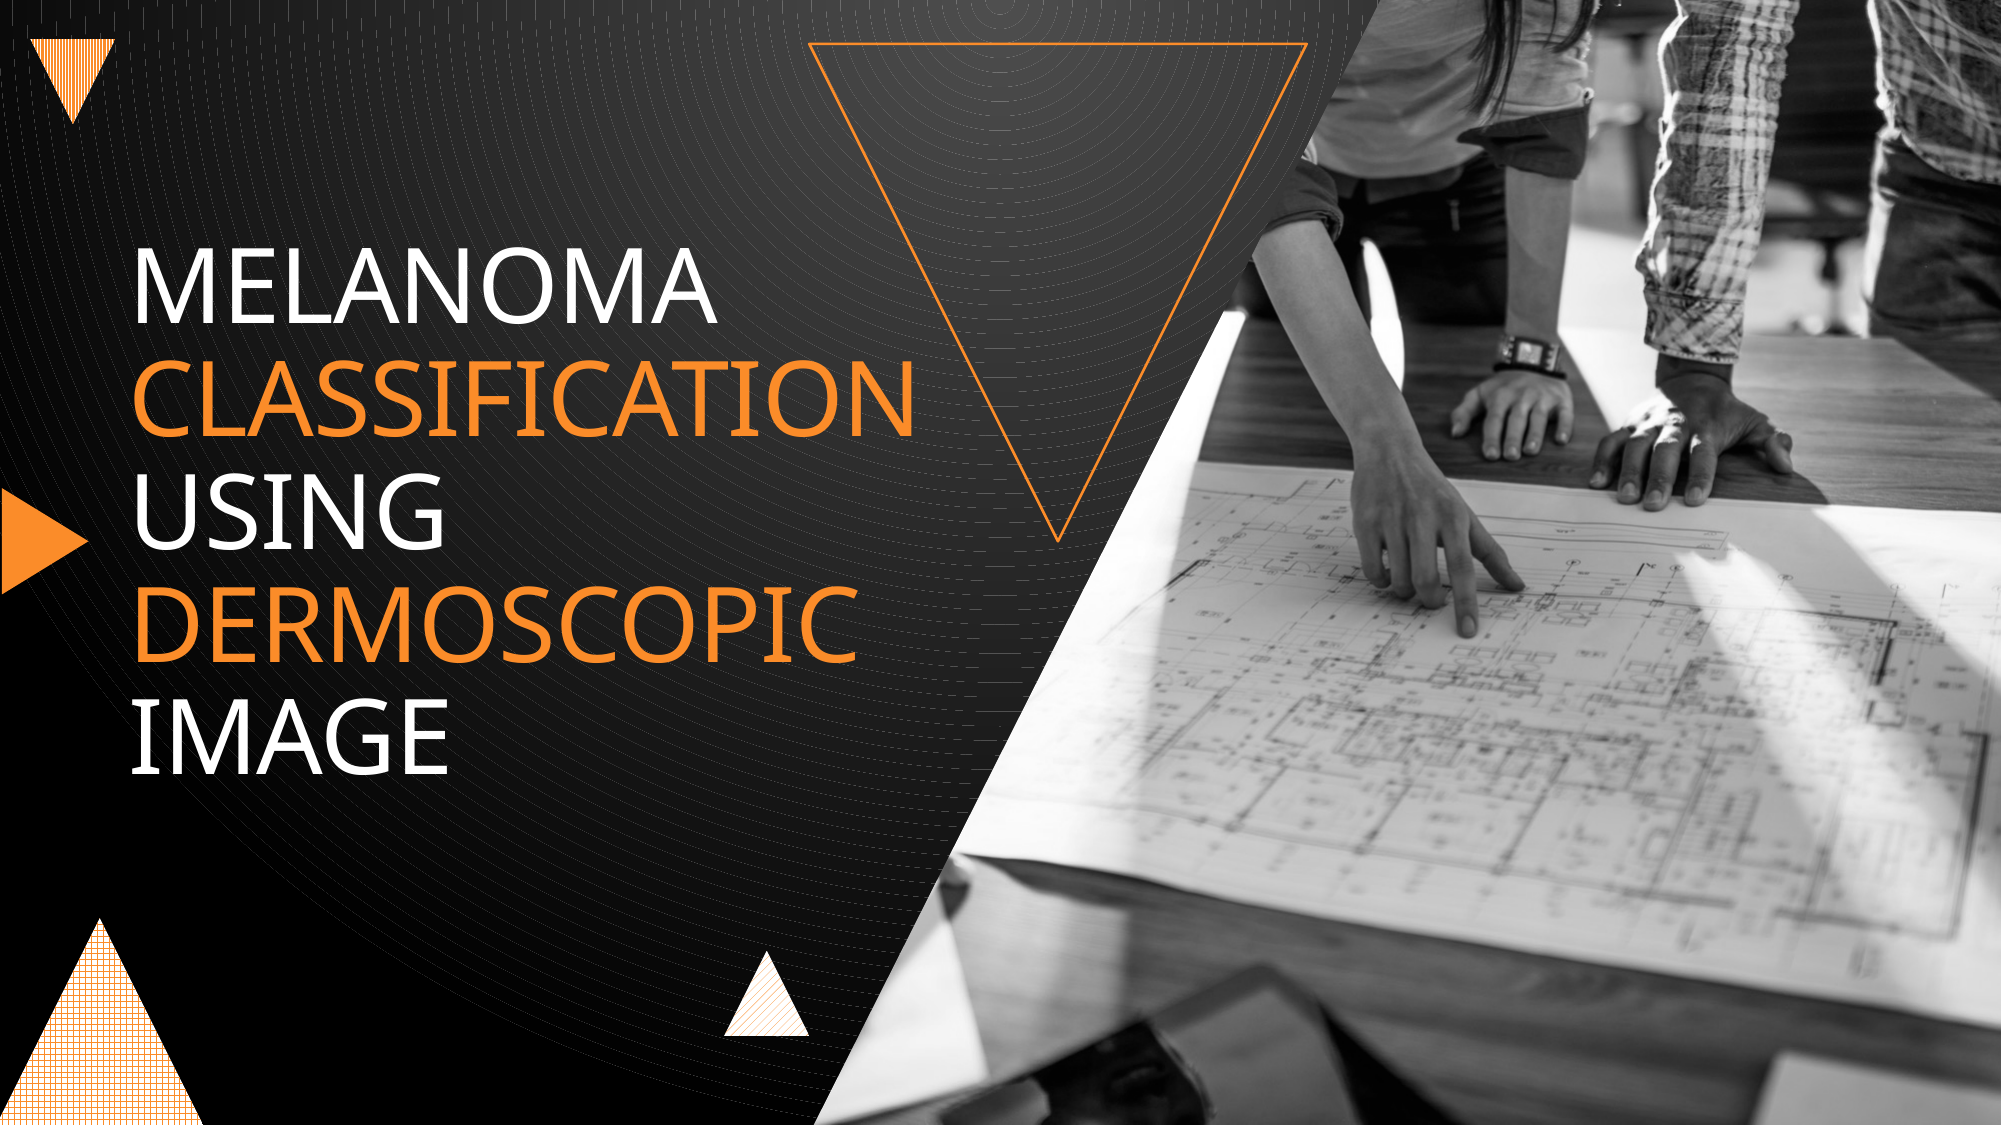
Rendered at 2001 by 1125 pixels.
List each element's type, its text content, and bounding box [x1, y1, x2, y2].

picture [813, 0, 2000, 1125]
title Melanoma Classification Using Dermoscopic Image [113, 220, 813, 806]
